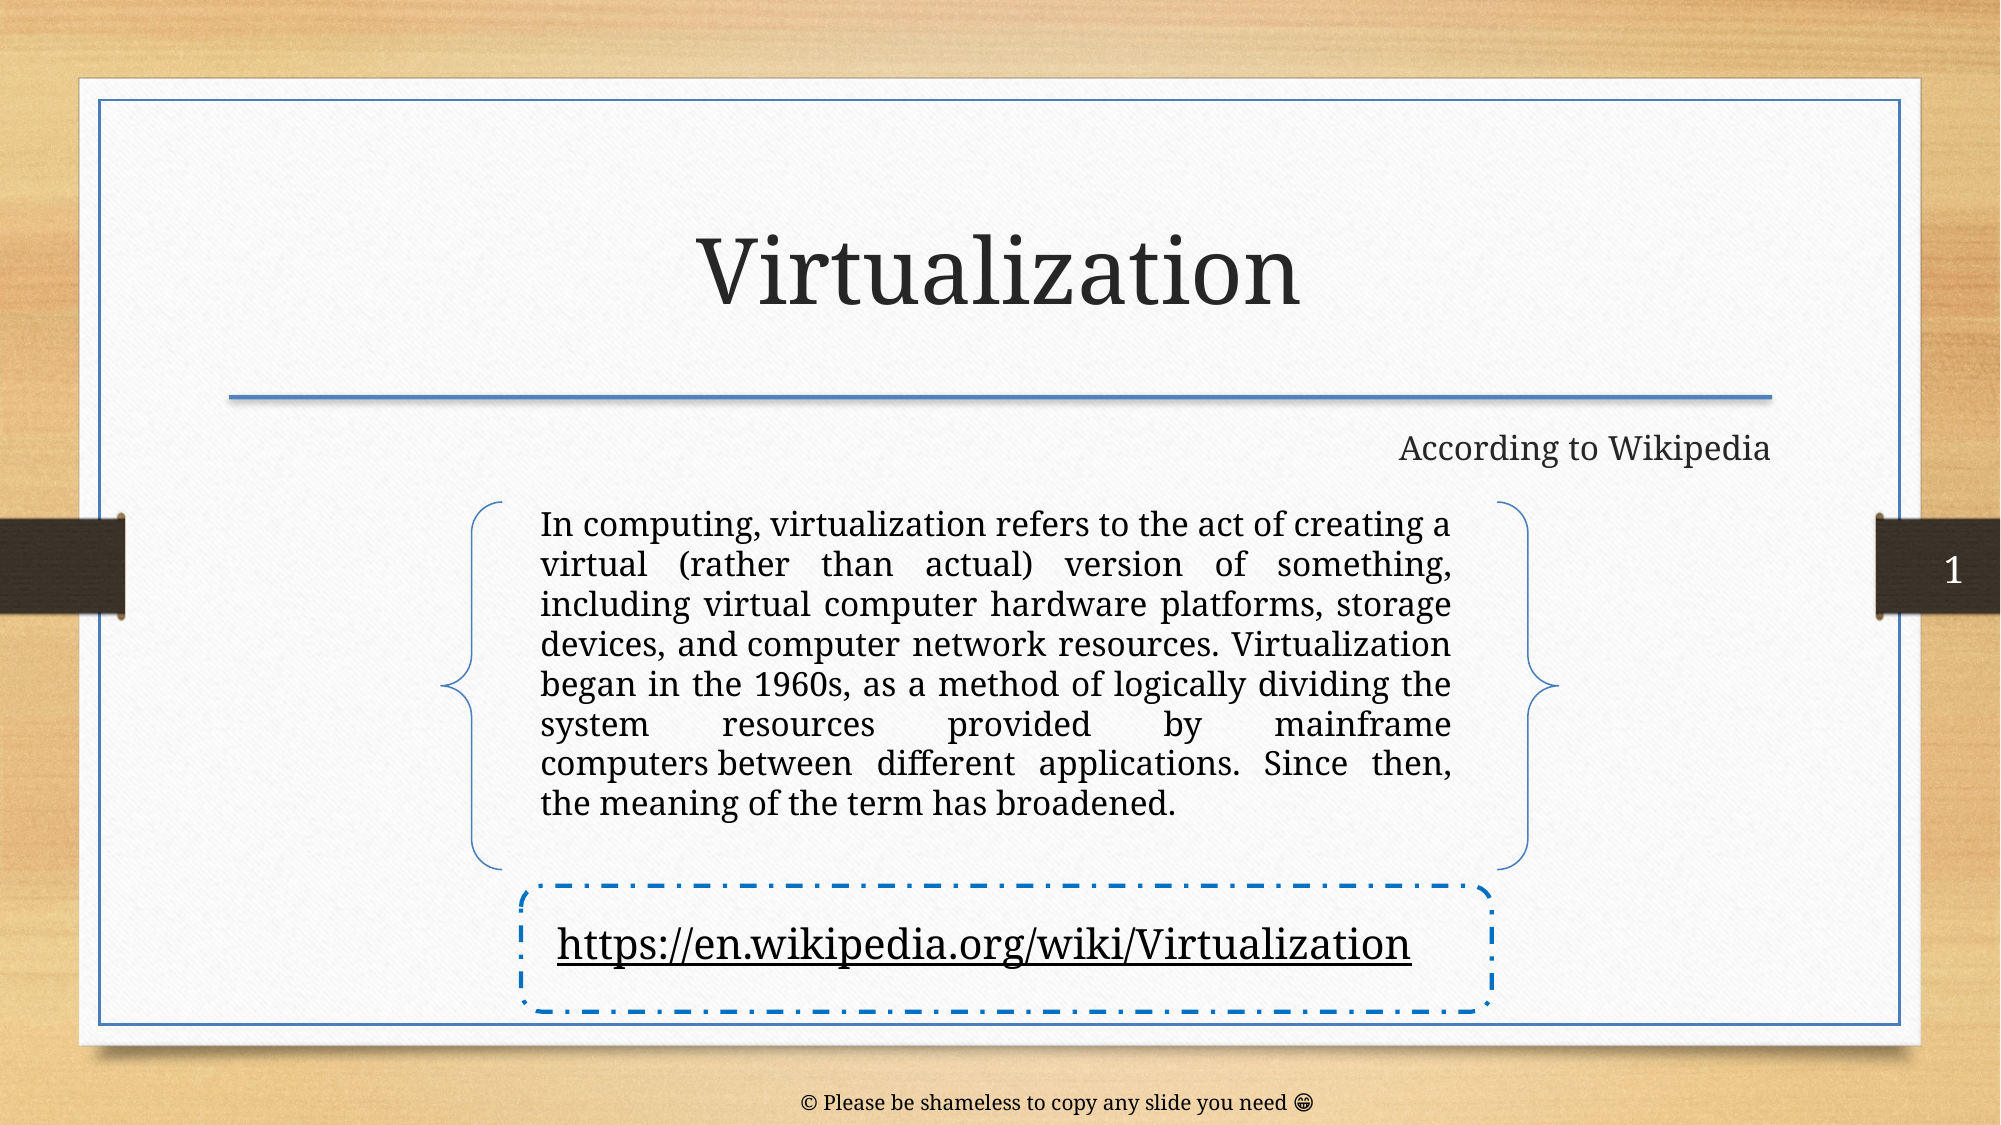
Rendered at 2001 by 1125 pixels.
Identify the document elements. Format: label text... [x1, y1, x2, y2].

text_box [440, 501, 525, 871]
text_box Virtualization [212, 161, 1788, 375]
text_box 1 [1923, 538, 1985, 599]
text_box According to Wikipedia [212, 419, 1788, 964]
text_box © Please be shameless to copy any slide you need 😁 [458, 1079, 1657, 1125]
text_box In computing, virtualization refers to the act of creating a virtual (rather than actual) version of something, including virtual computer hardware platforms, storage devices, and computer network resources. Virtualization began in the 1960s, as a method of logically dividing the system resources provided by mainframe computers between different applications. Since then, the meaning of the term has broadened. [525, 495, 1468, 891]
text_box [1468, 501, 1560, 871]
text_box [518, 883, 1494, 1014]
picture [0, 0, 2001, 1125]
text_box https://en.wikipedia.org/wiki/Virtualization [542, 910, 1480, 986]
